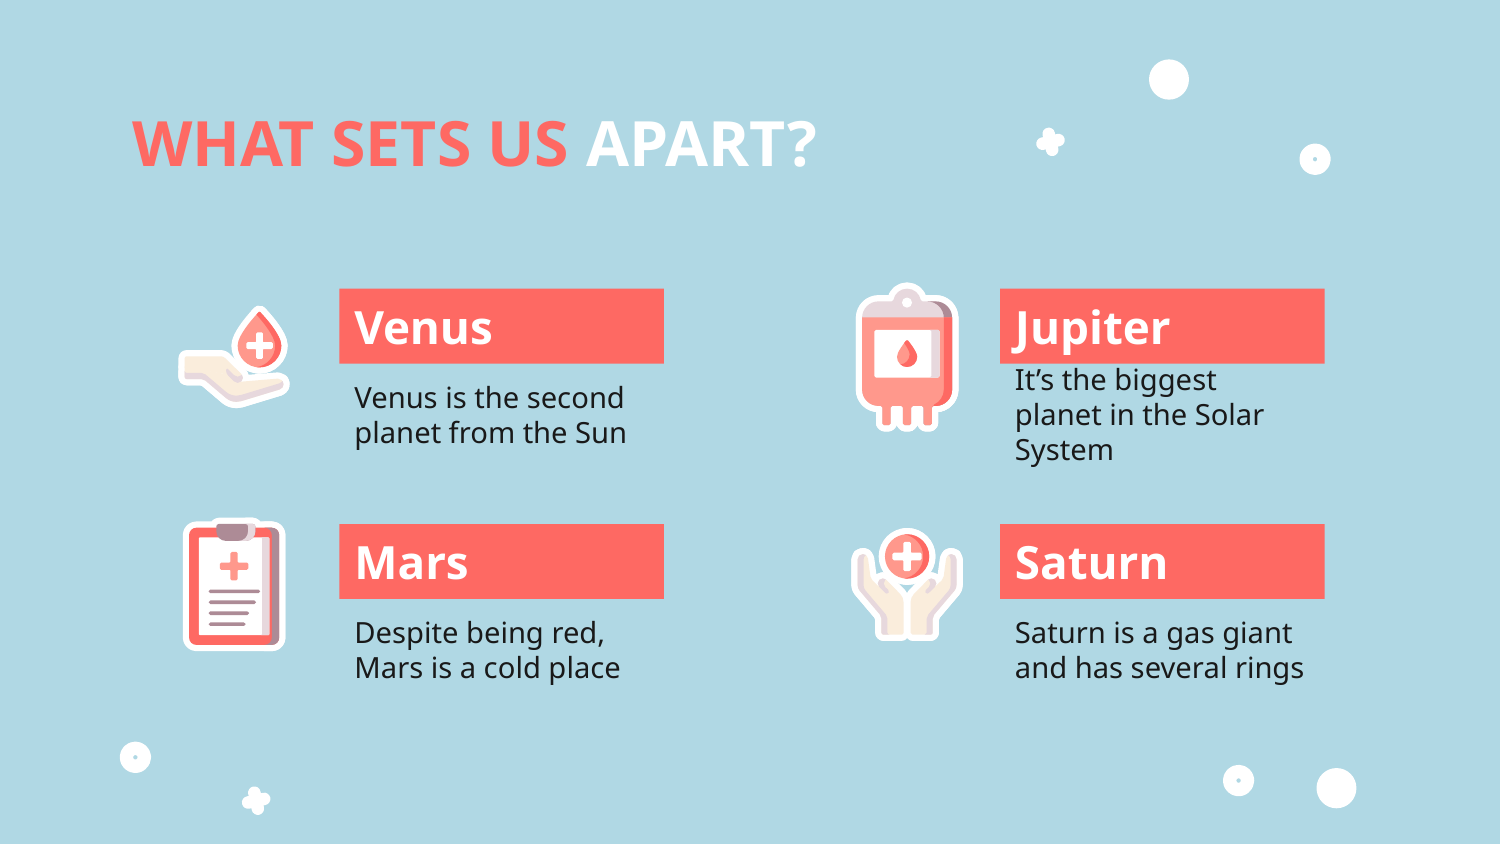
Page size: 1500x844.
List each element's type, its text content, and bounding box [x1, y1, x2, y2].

title Jupiter [1000, 288, 1325, 359]
subtitle Despite being red, Mars is a cold place [339, 599, 664, 704]
subtitle Saturn is a gas giant and has several rings [1000, 594, 1325, 704]
subtitle Venus is the second planet from the Sun [339, 359, 664, 469]
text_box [861, 288, 953, 426]
title WHAT SETS US APART? [116, 88, 1381, 183]
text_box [184, 311, 284, 403]
title Saturn [1000, 524, 1325, 594]
title Venus [339, 288, 664, 359]
subtitle It’s the biggest planet in the Solar System [1000, 359, 1325, 469]
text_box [857, 533, 957, 635]
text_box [188, 523, 280, 646]
title Mars [339, 524, 664, 599]
